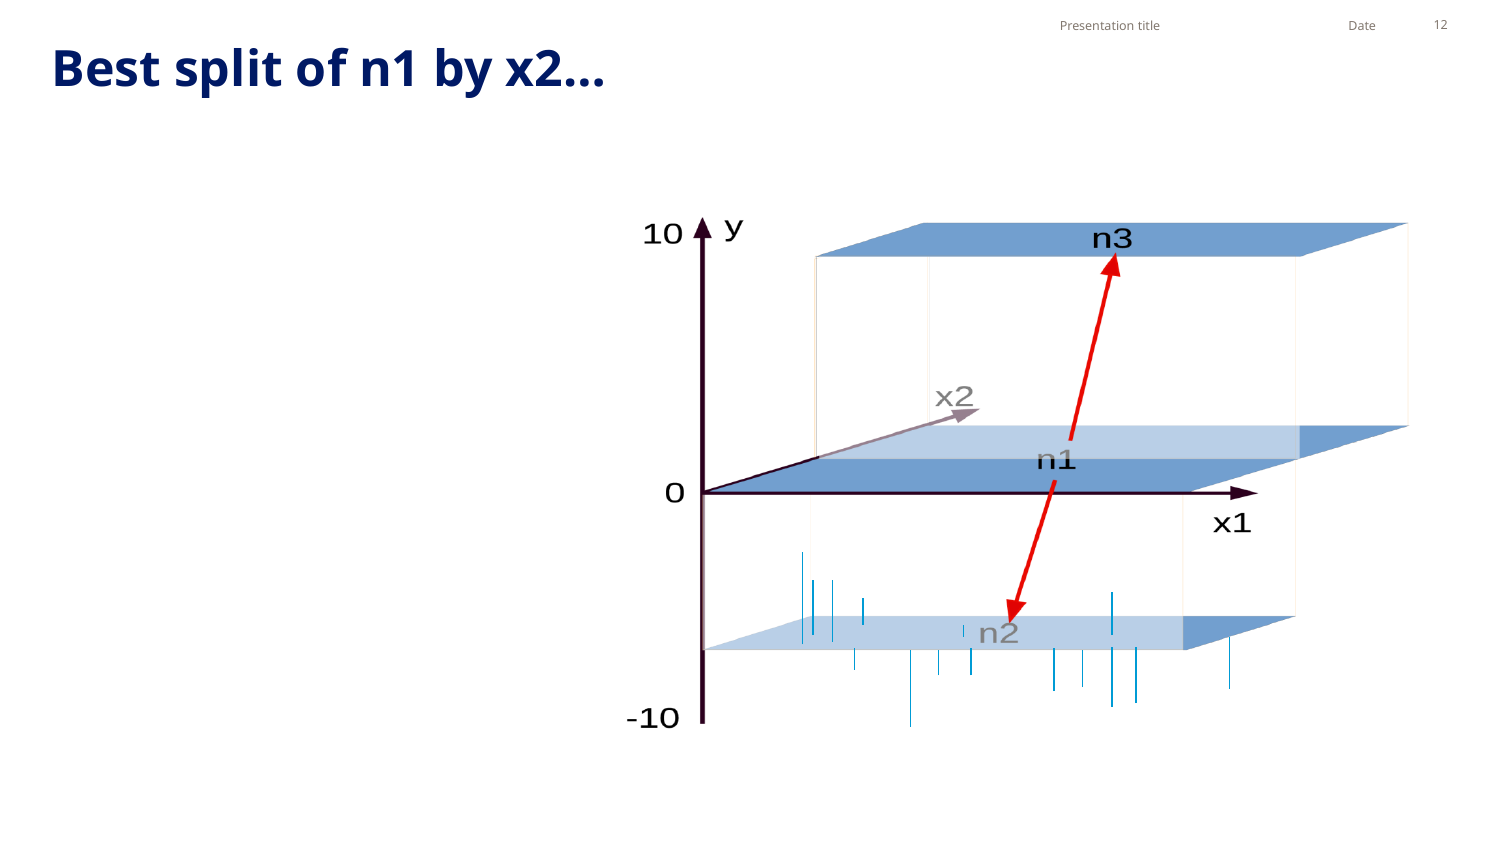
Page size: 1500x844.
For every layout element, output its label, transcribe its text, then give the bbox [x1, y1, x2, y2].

slide_number Date [1178, 17, 1377, 34]
footer Presentation title [684, 17, 1161, 34]
title Best split of n1 by x2… [51, 33, 1448, 99]
slide_number 12 [1396, 17, 1448, 34]
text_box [617, 137, 1489, 844]
